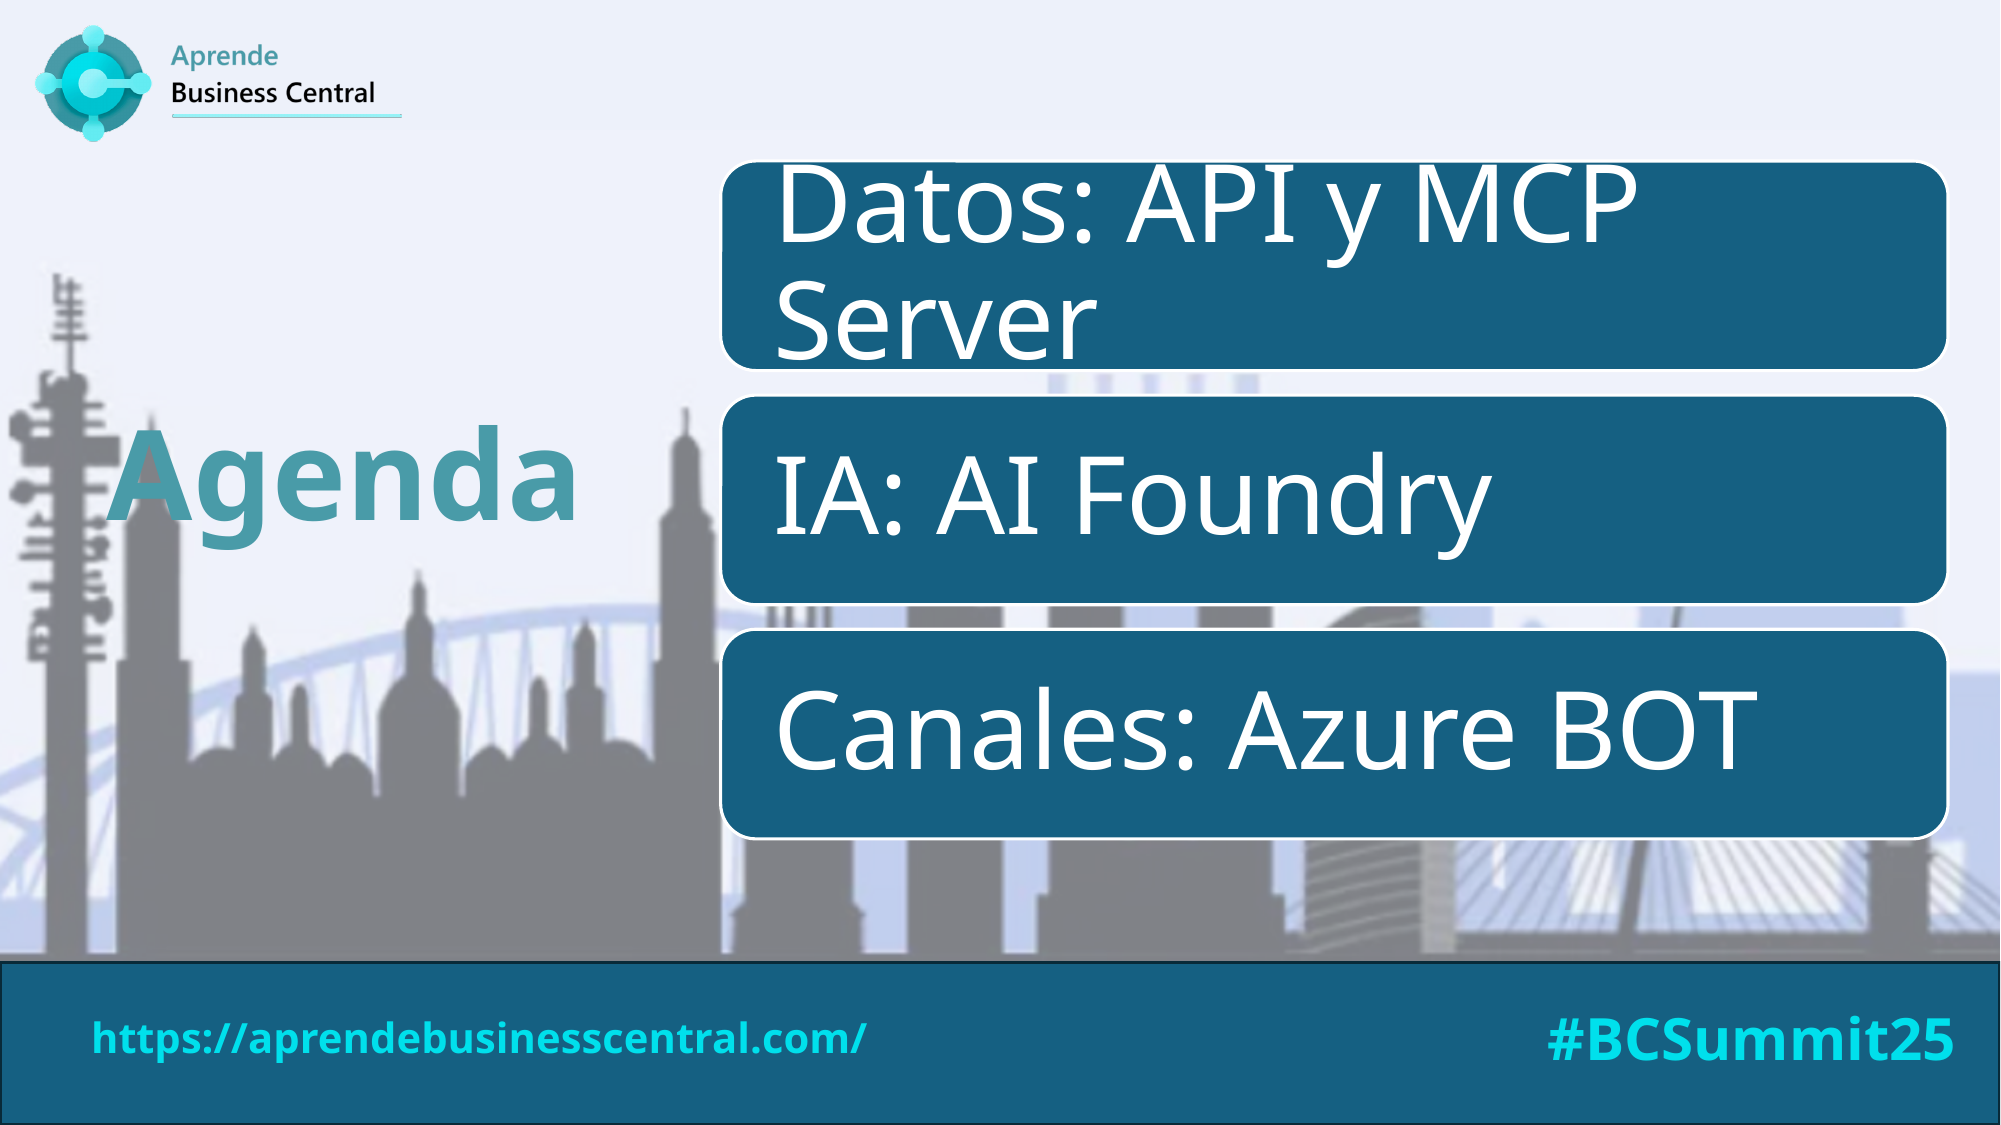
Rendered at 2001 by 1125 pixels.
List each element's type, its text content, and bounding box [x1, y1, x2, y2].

text_box Agenda [92, 388, 599, 598]
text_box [720, 91, 1949, 909]
picture [27, 17, 483, 149]
